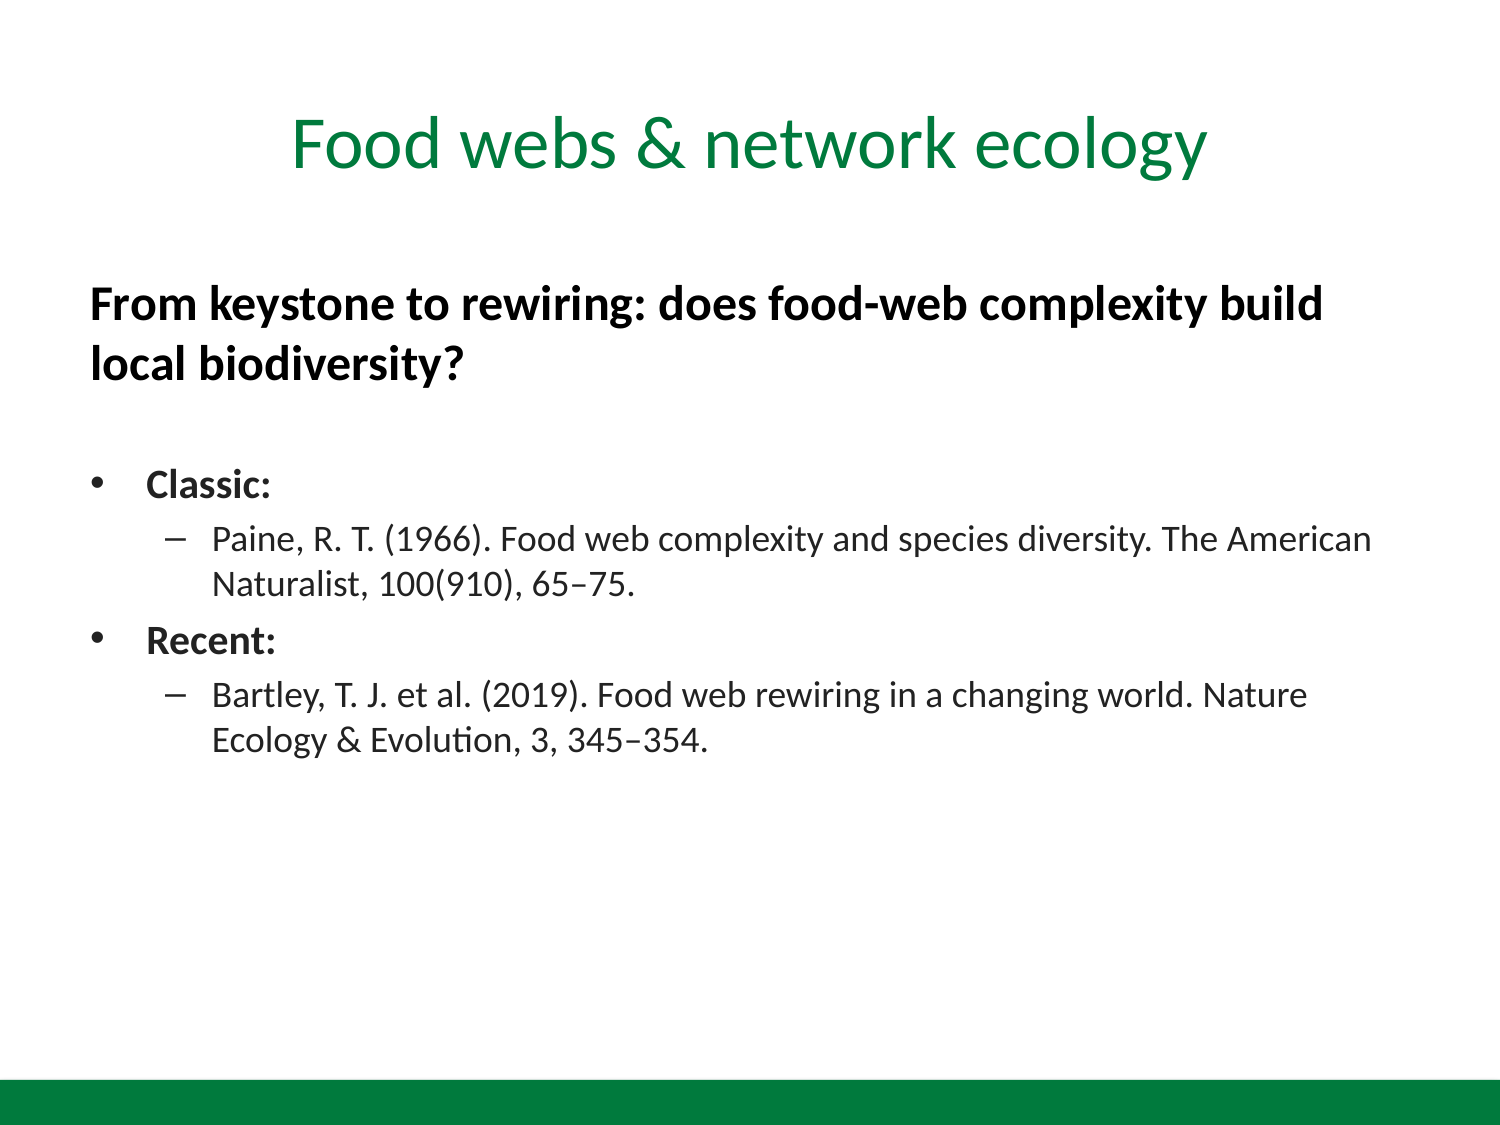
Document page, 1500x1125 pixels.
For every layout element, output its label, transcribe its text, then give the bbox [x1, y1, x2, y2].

text_box [0, 1079, 1500, 1125]
title Food webs & network ecology [75, 45, 1425, 233]
list From keystone to rewiring: does food-web complexity build local biodiversity? Classic: Paine, R. T. (1966). Food web complexity and species diversity. The American Naturalist, 100(910), 65–75. Recent: Bartley, T. J. et al. (2019). Food web rewiring in a changing world. Nature Ecology & Evolution, 3, 345–354. [75, 262, 1425, 1005]
